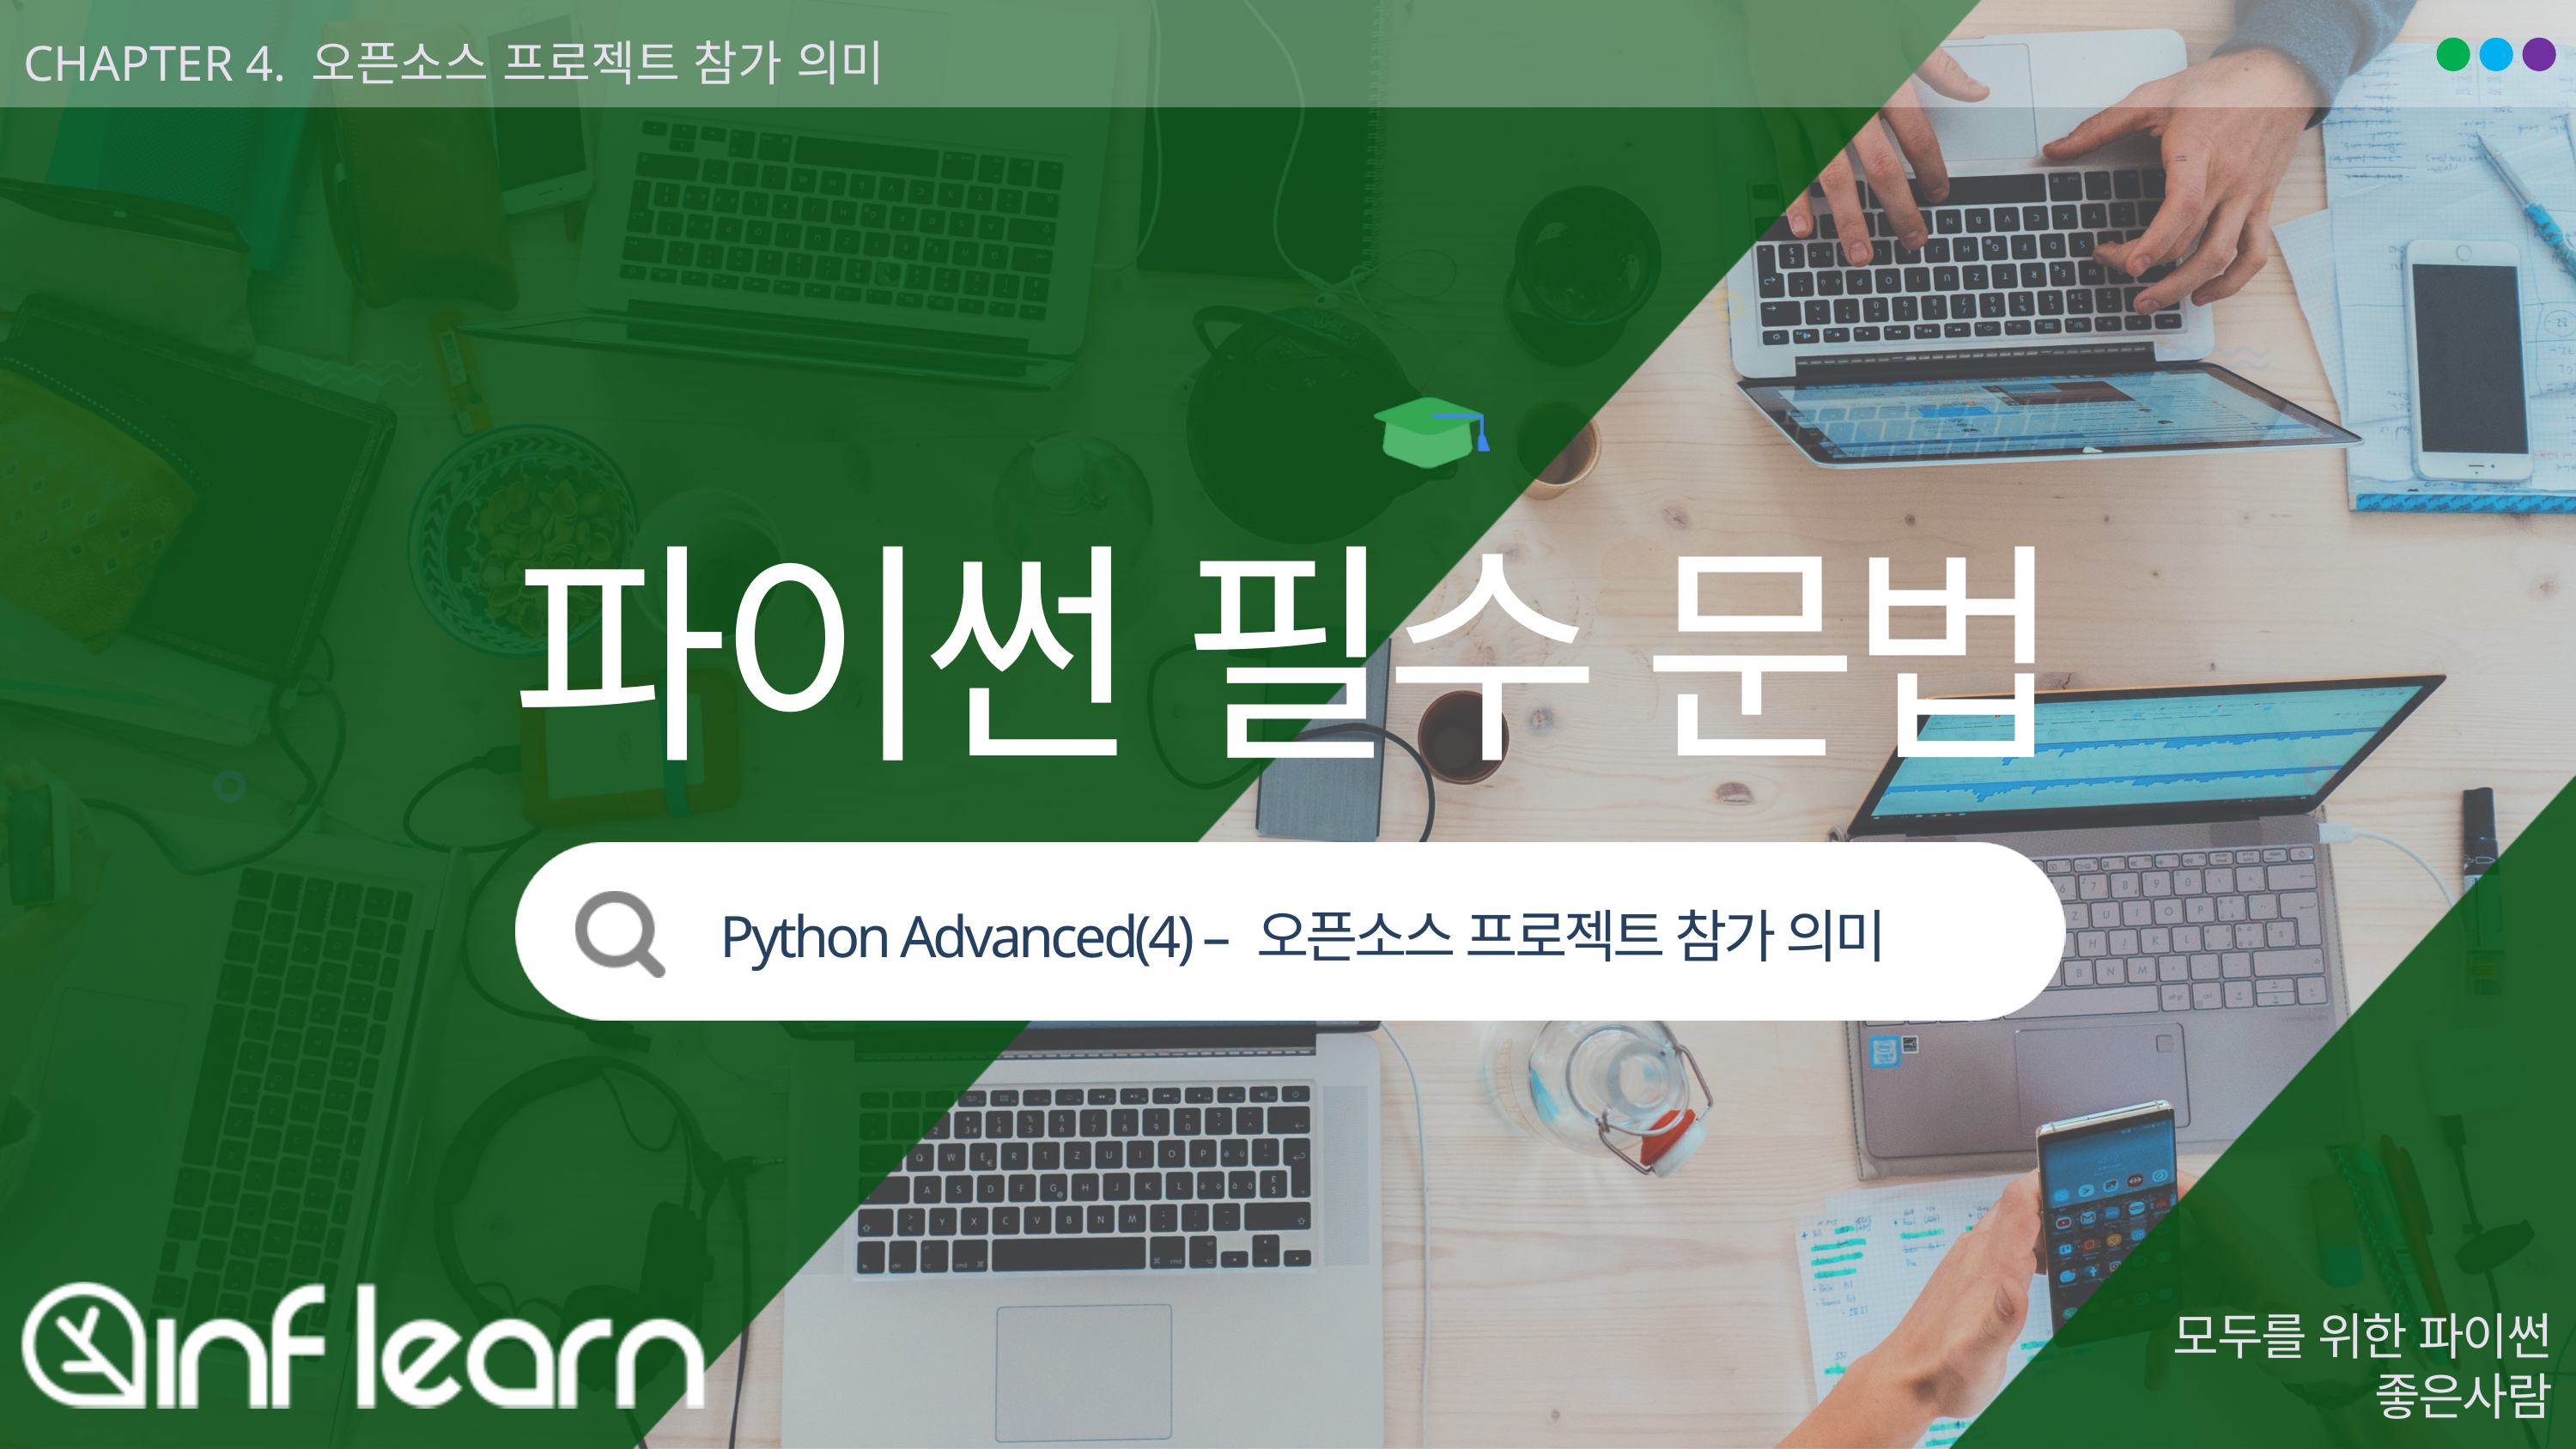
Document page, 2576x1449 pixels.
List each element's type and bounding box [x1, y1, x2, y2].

text_box [213, 256, 2337, 804]
text_box [575, 891, 666, 978]
text_box [1373, 397, 1490, 469]
picture [0, 0, 2576, 1449]
